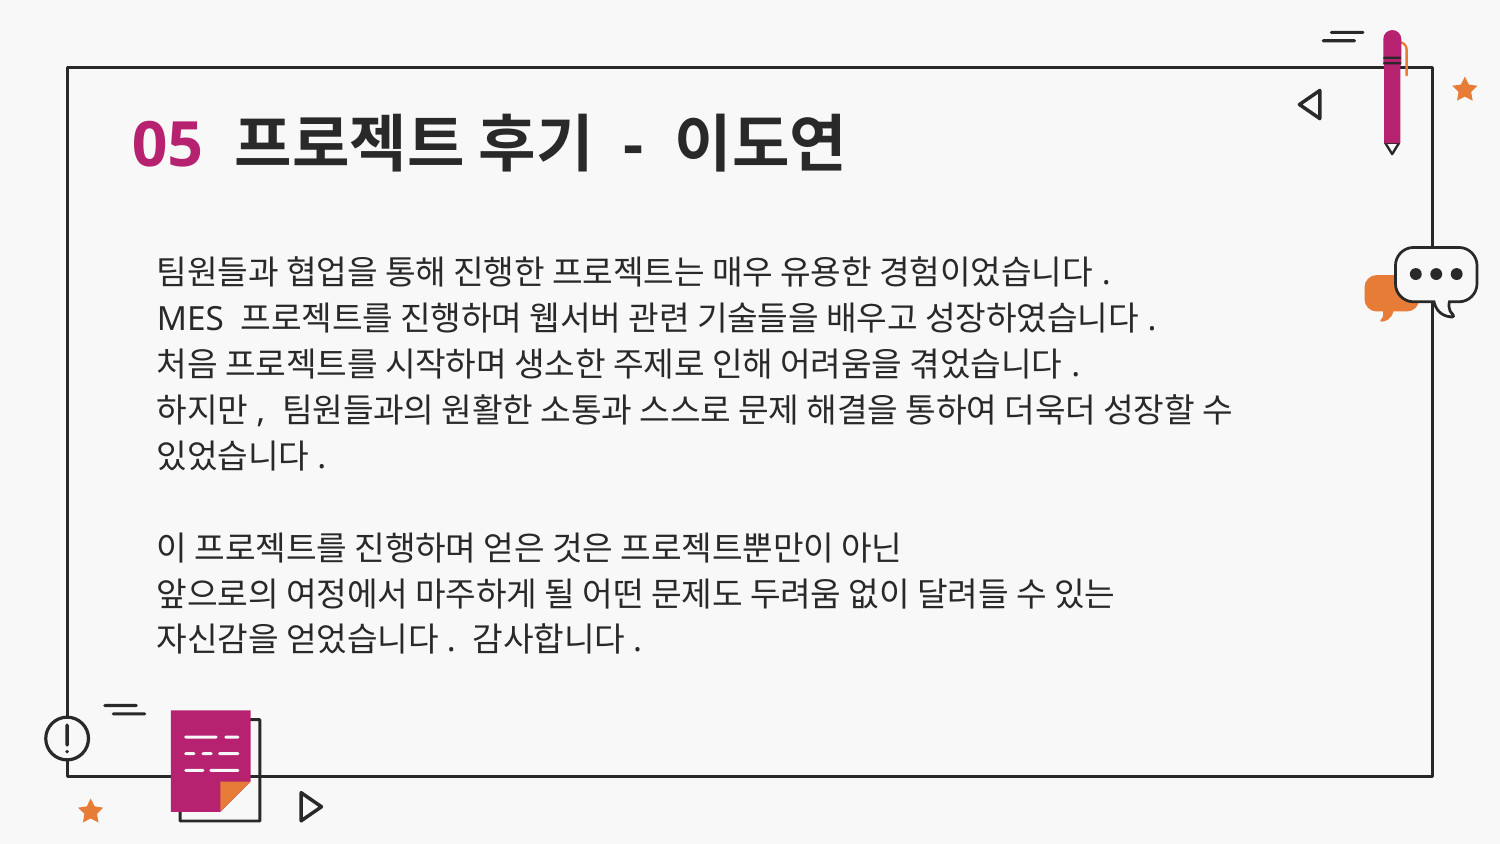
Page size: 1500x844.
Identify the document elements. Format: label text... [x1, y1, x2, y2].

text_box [1297, 30, 1409, 156]
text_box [103, 703, 262, 823]
subtitle 팀원들과 협업을 통해 진행한 프로젝트는 매우 유용한 경험이었습니다. MES 프로젝트를 진행하며 웹서버 관련 기술들을 배우고 성장하였습니다. 처음 프로젝트를 시작하며 생소한 주제로 인해 어려움을 겪었습니다. 하지만, 팀원들과의 원활한 소통과 스스로 문제 해결을 통하여 더욱더 성장할 수 있었습니다. 이 프로젝트를 진행하며 얻은 것은 프로젝트뿐만이 아닌 앞으로의 여정에서 마주하게 될 어떤 문제도 두려움 없이 달려들 수 있는 자신감을 얻었습니다. 감사합니다. [141, 230, 1386, 611]
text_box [1364, 245, 1479, 322]
title 05 프로젝트 후기 - 이도연 [116, 88, 1383, 187]
